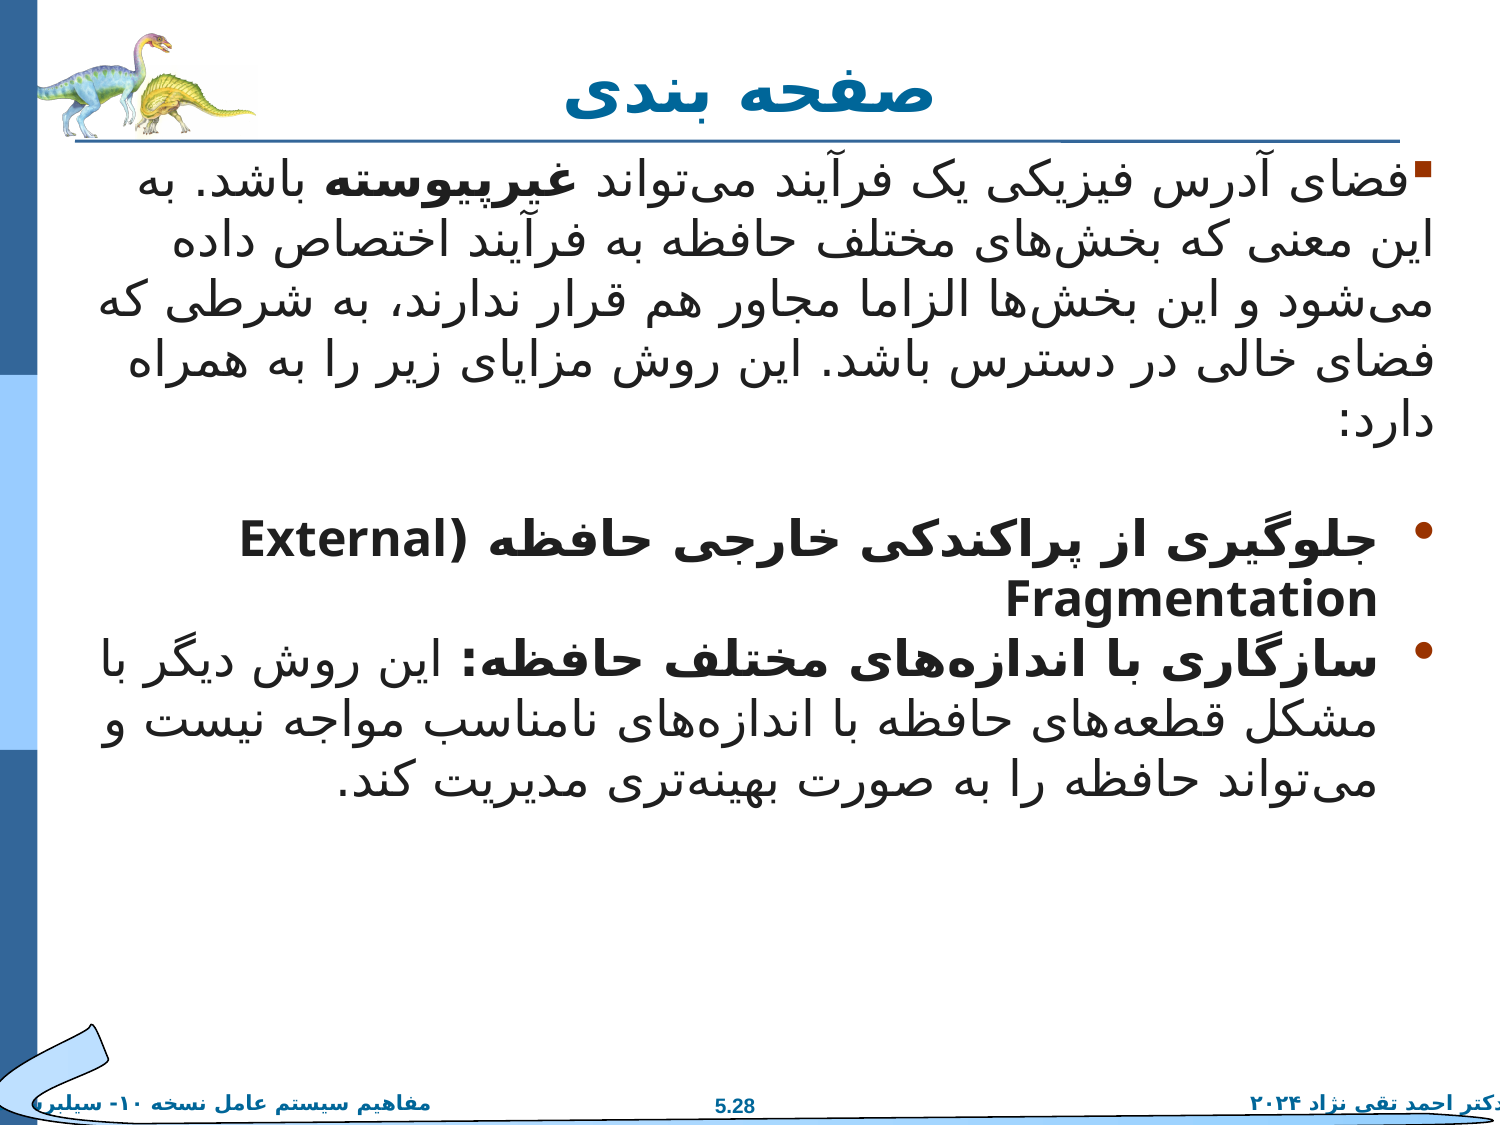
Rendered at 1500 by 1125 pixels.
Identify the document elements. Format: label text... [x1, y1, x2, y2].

title صفحه بندی [75, 38, 1425, 134]
list فضای آدرس فیزیکی یک فرآیند می‌تواند غیرپیوسته باشد. به این معنی که بخش‌های مختلف حافظه به فرآیند اختصاص داده می‌شود و این بخش‌ها الزاما مجاور هم قرار ندارند، به شرطی که فضای خالی در دسترس باشد. این روش مزایای زیر را به همراه دارد: جلوگیری از پراکندکی خارجی حافظه (External Fragmentation سازگاری با اندازه‌های مختلف حافظه: این روش دیگر با مشکل قطعه‌های حافظه با اندازه‌های نامناسب مواجه نیست و می‌تواند حافظه را به صورت بهینه‌تری مدیریت کند. [46, 139, 1451, 921]
picture [38, 20, 258, 151]
